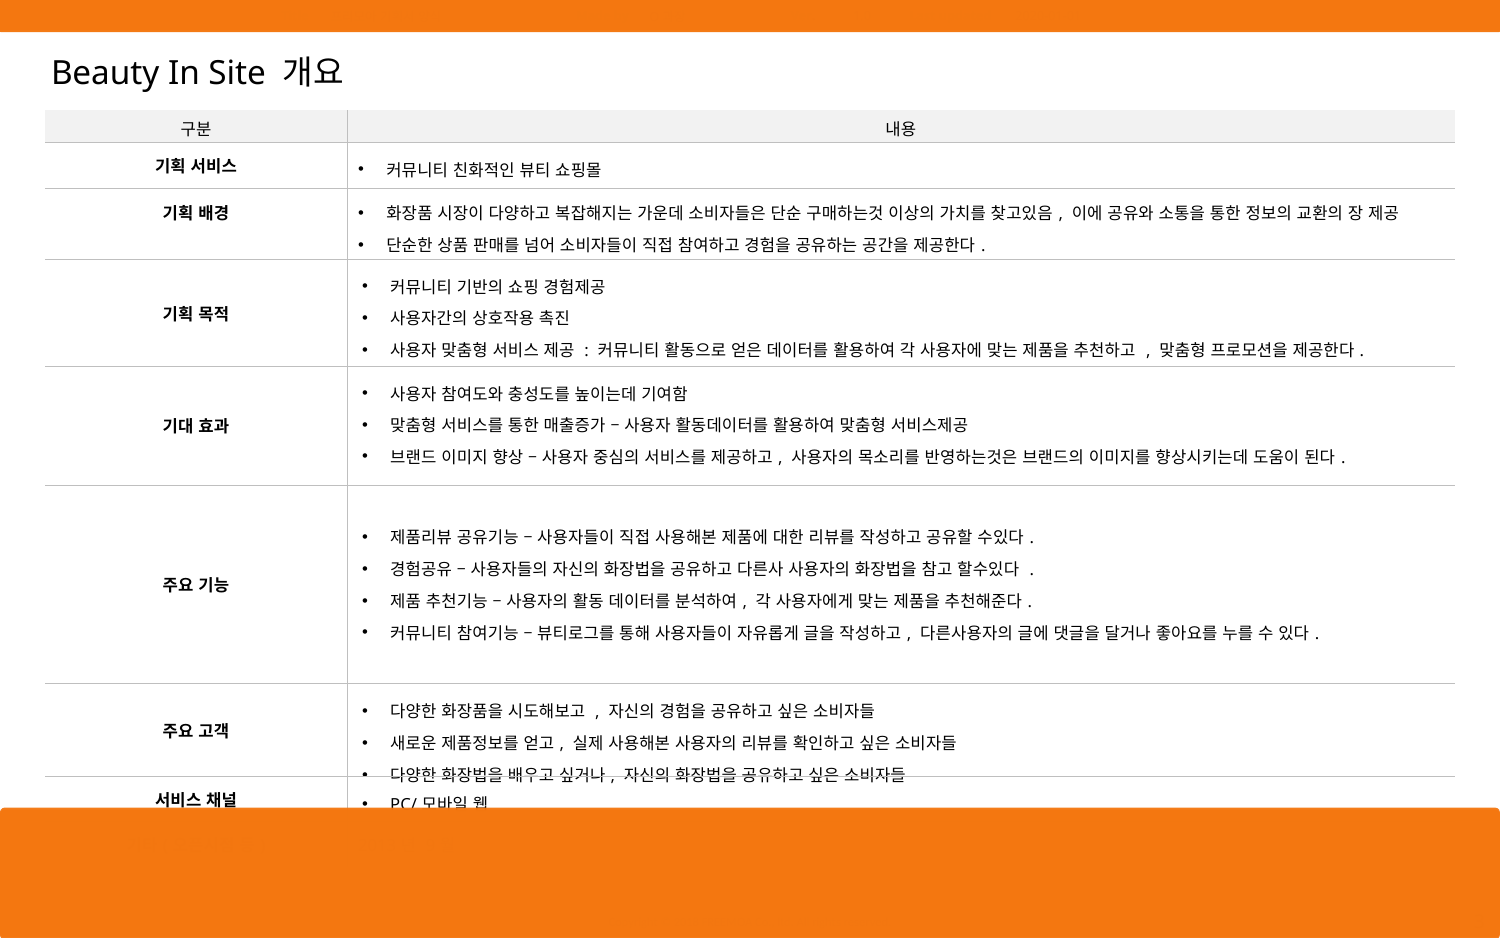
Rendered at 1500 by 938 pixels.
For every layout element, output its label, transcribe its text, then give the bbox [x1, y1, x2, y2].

table_header 구분 [45, 110, 347, 142]
table_cell 주요 기능 [45, 486, 347, 683]
table_cell 주요 고객 [45, 684, 347, 776]
table_cell PC/모바일 웹 [348, 777, 1455, 805]
table_cell 기대 효과 [45, 367, 347, 485]
table_cell 기획 서비스 [45, 143, 347, 188]
table_cell 서비스 채널 [45, 777, 347, 805]
text_box Beauty In Site 개요 [36, 43, 497, 99]
table_cell 커뮤니티 친화적인 뷰티 쇼핑몰 [348, 143, 1455, 188]
table_cell 화장품 시장이 다양하고 복잡해지는 가운데 소비자들은 단순 구매하는것 이상의 가치를 찾고있음, 이에 공유와 소통을 통한 정보의 교환의 장 제공 단순한 상품 판매를 넘어 소비자들이 직접 참여하고 경험을 공유하는 공간을 제공한다. [348, 189, 1455, 259]
table_cell 기획 배경 [45, 189, 347, 259]
table_header 내용 [348, 110, 1455, 142]
table_cell 제품리뷰 공유기능 – 사용자들이 직접 사용해본 제품에 대한 리뷰를 작성하고 공유할 수있다. 경험공유 – 사용자들의 자신의 화장법을 공유하고 다른사 사용자의 화장법을 참고 할수있다 . 제품 추천기능 – 사용자의 활동 데이터를 분석하여, 각 사용자에게 맞는 제품을 추천해준다. 커뮤니티 참여기능 – 뷰티로그를 통해 사용자들이 자유롭게 글을 작성하고, 다른사용자의 글에 댓글을 달거나 좋아요를 누를 수 있다. [348, 486, 1455, 683]
table_cell 기획 목적 [45, 260, 347, 366]
table_cell 다양한 화장품을 시도해보고 , 자신의 경험을 공유하고 싶은 소비자들 새로운 제품정보를 얻고, 실제 사용해본 사용자의 리뷰를 확인하고 싶은 소비자들 다양한 화장법을 배우고 싶거나, 자신의 화장법을 공유하고 싶은 소비자들 [348, 684, 1455, 776]
text_box [0, 807, 1500, 938]
table_cell 커뮤니티 기반의 쇼핑 경험제공 사용자간의 상호작용 촉진 사용자 맞춤형 서비스 제공 : 커뮤니티 활동으로 얻은 데이터를 활용하여 각 사용자에 맞는 제품을 추천하고 , 맞춤형 프로모션을 제공한다. [348, 260, 1455, 366]
table_cell 사용자 참여도와 충성도를 높이는데 기여함 맞춤형 서비스를 통한 매출증가 – 사용자 활동데이터를 활용하여 맞춤형 서비스제공 브랜드 이미지 향상 – 사용자 중심의 서비스를 제공하고, 사용자의 목소리를 반영하는것은 브랜드의 이미지를 향상시키는데 도움이 된다. [348, 367, 1455, 485]
text_box [0, 0, 1500, 33]
